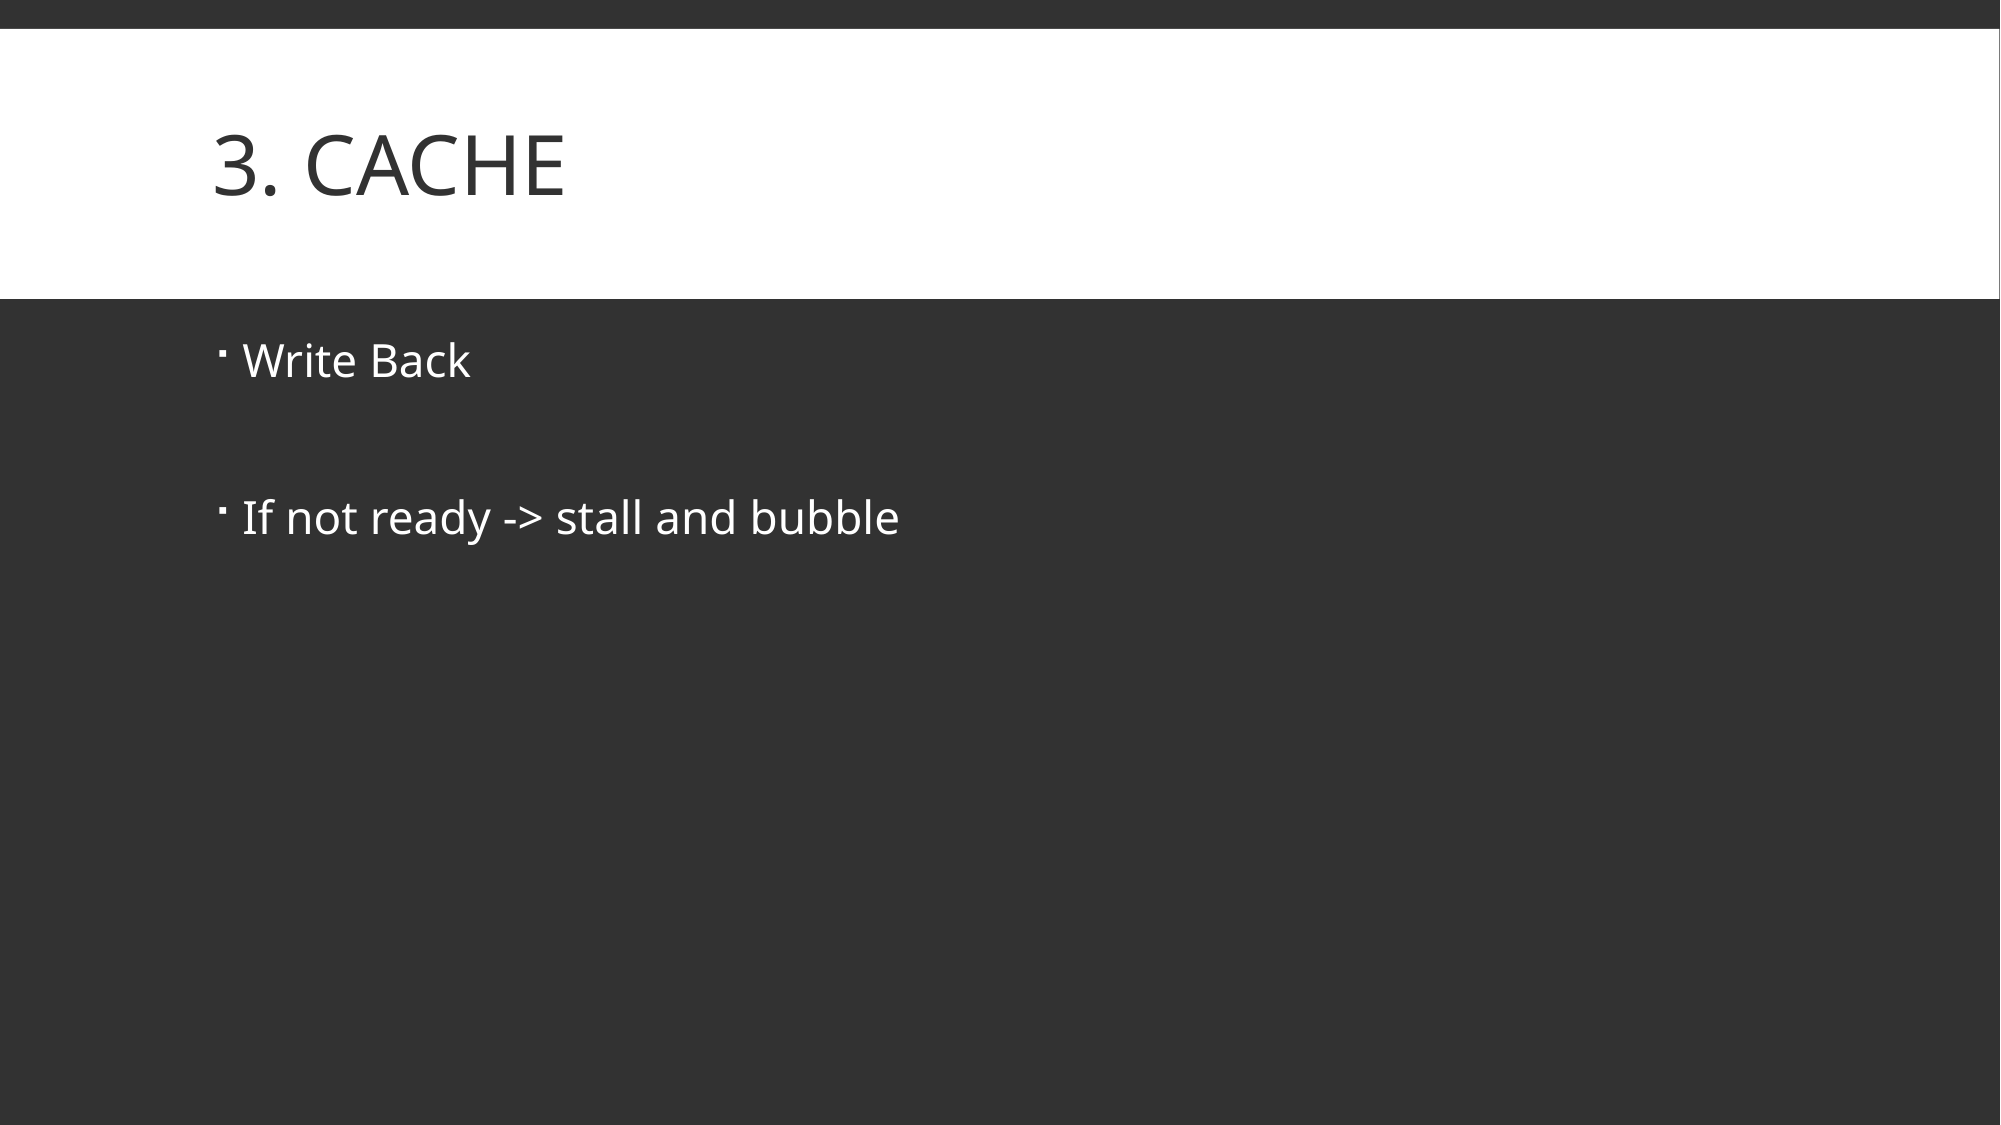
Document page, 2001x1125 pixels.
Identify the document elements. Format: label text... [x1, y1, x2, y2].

title 3. Cache [197, 46, 1803, 295]
list Write Back If not ready -> stall and bubble [197, 329, 1803, 1020]
